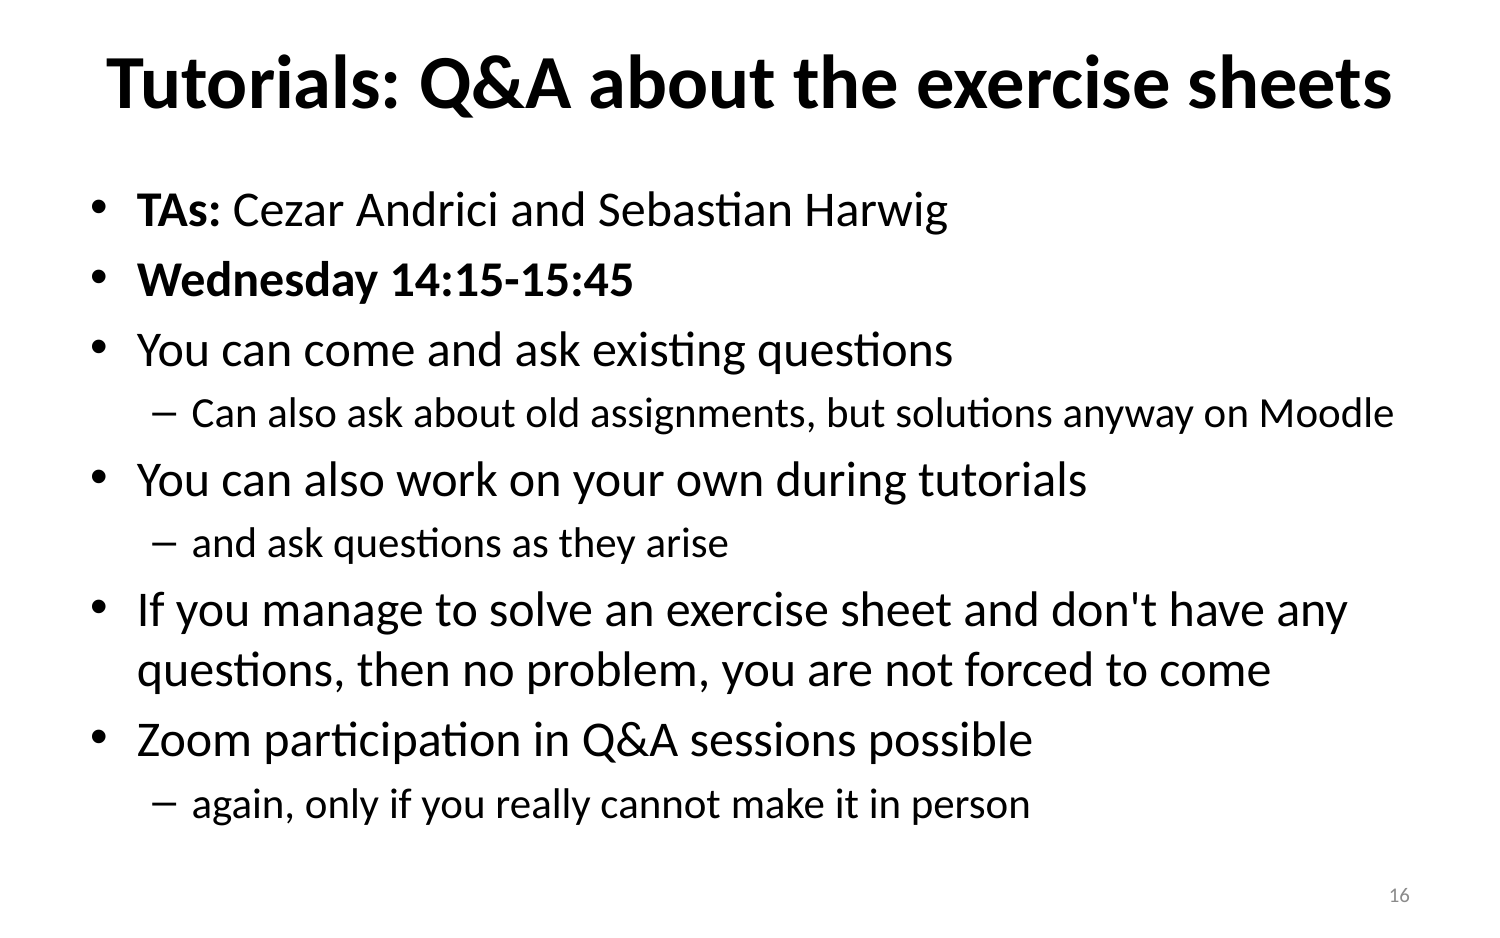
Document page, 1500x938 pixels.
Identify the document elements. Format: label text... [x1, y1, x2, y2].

slide_number 16 [1074, 868, 1425, 919]
title Tutorials: Q&A about the exercise sheets [75, 0, 1425, 157]
list TAs: Cezar Andrici and Sebastian Harwig Wednesday 14:15-15:45 You can come and ask existing questions Can also ask about old assignments, but solutions anyway on Moodle You can also work on your own during tutorials and ask questions as they arise If you manage to solve an exercise sheet and don't have any questions, then no problem, you are not forced to come Zoom participation in Q&A sessions possible again, only if you really cannot make it in person [75, 168, 1425, 844]
